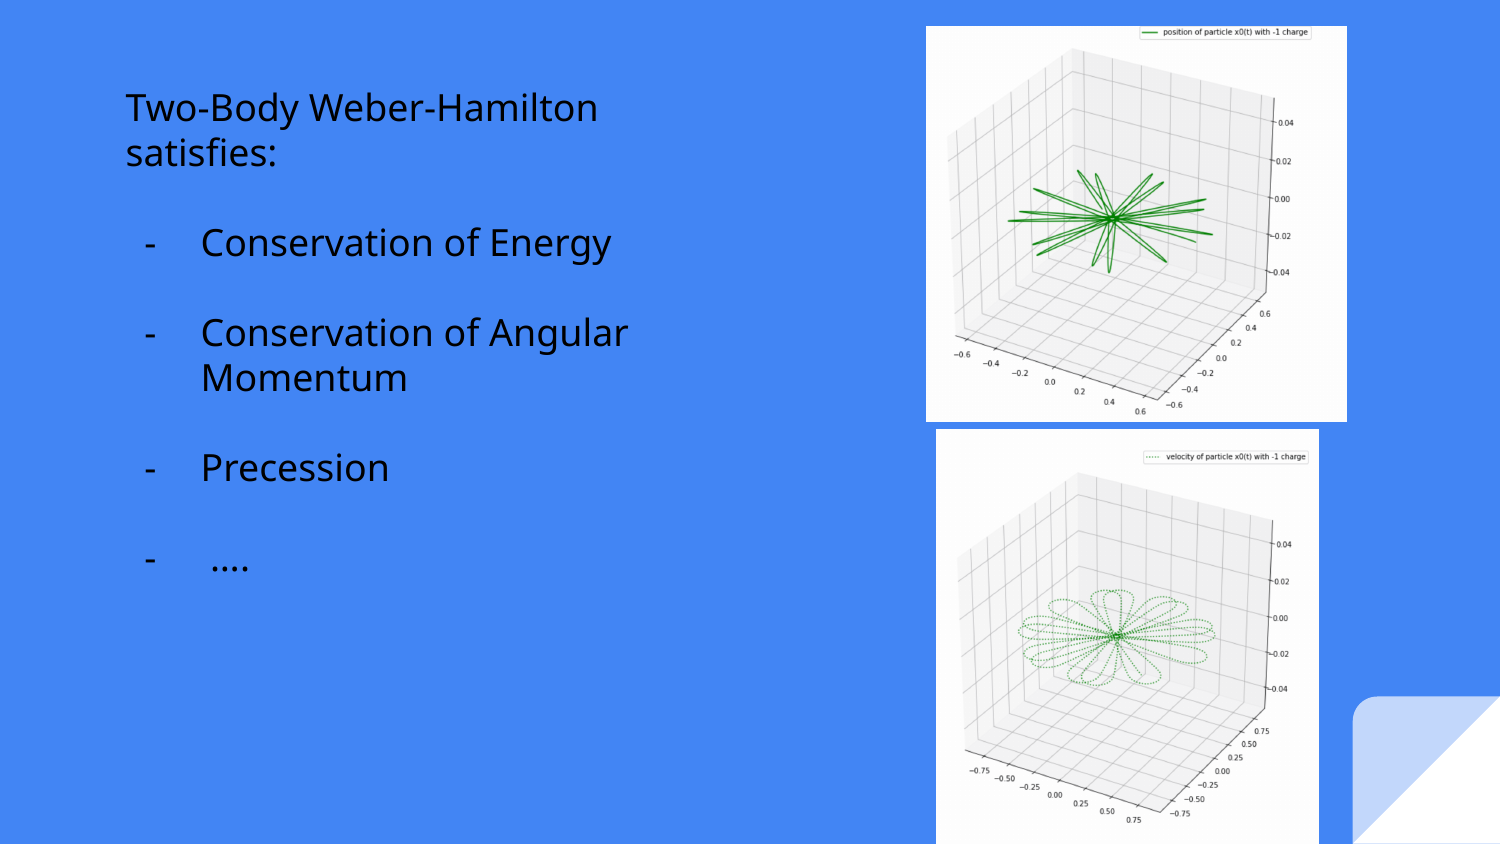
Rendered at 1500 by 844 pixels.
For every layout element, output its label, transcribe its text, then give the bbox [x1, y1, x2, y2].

text_box Two-Body Weber-Hamilton satisfies: Conservation of Energy Conservation of Angular Momentum Precession …. [110, 68, 750, 730]
picture [936, 429, 1319, 844]
picture [926, 26, 1347, 423]
